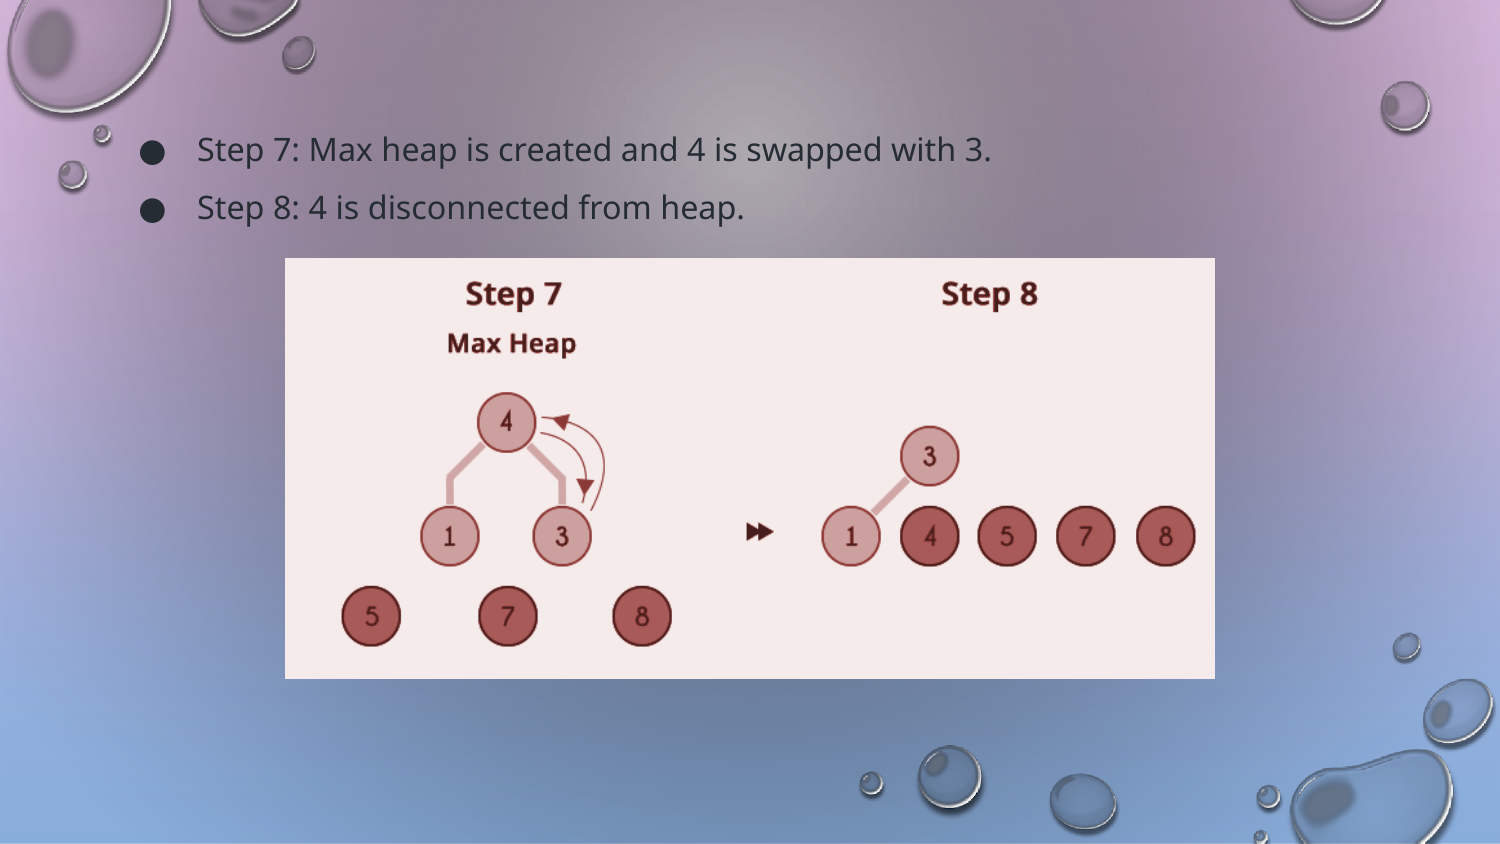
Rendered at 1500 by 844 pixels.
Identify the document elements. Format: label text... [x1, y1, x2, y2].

list Step 7: Max heap is created and 4 is swapped with 3. Step 8: 4 is disconnected from heap. [122, 110, 1363, 774]
picture [0, 0, 1500, 844]
